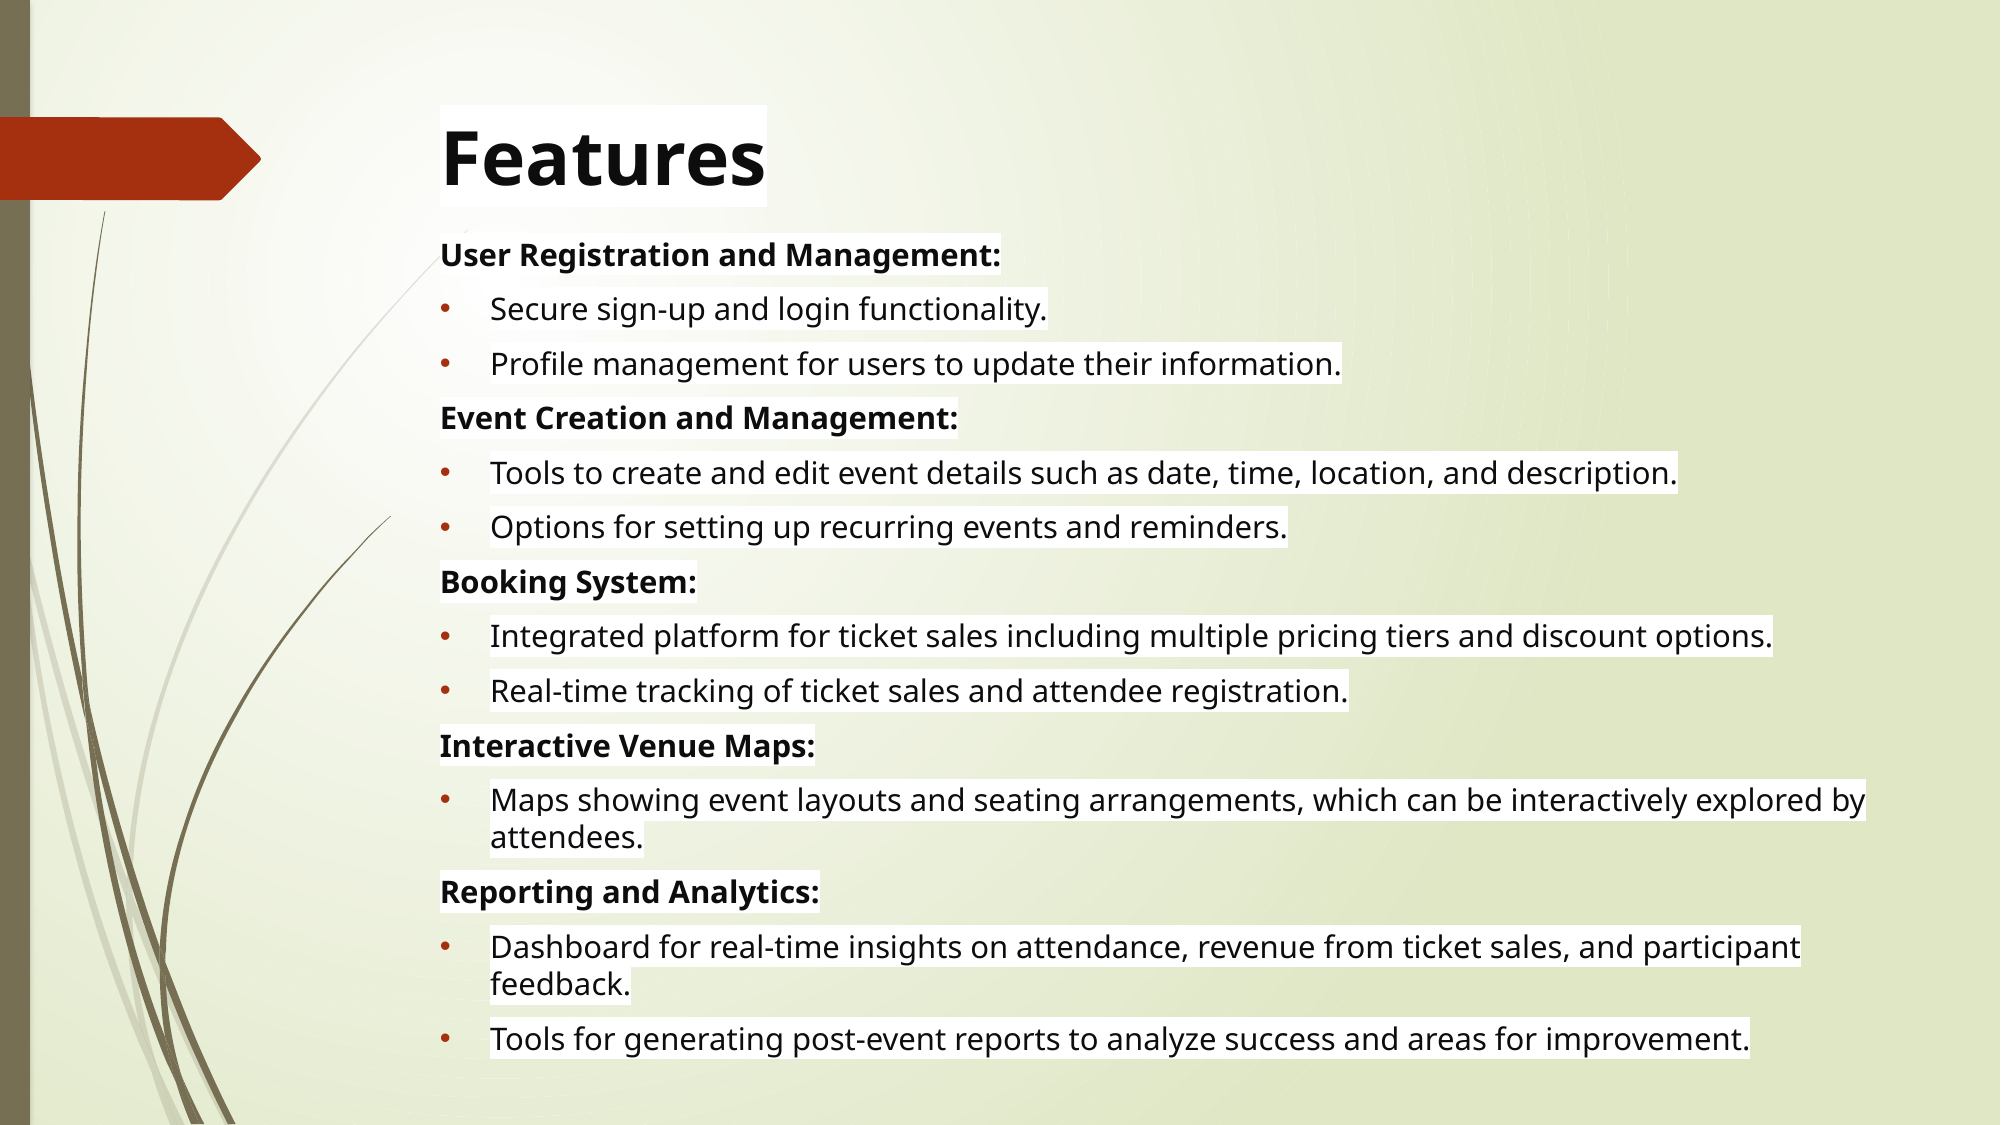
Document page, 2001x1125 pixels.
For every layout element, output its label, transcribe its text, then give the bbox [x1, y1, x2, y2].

list User Registration and Management: Secure sign-up and login functionality. Profile management for users to update their information. Event Creation and Management: Tools to create and edit event details such as date, time, location, and description. Options for setting up recurring events and reminders. Booking System: Integrated platform for ticket sales including multiple pricing tiers and discount options. Real-time tracking of ticket sales and attendee registration. Interactive Venue Maps: Maps showing event layouts and seating arrangements, which can be interactively explored by attendees. Reporting and Analytics: Dashboard for real-time insights on attendance, revenue from ticket sales, and participant feedback. Tools for generating post-event reports to analyze success and areas for improvement. [424, 227, 1888, 1065]
title Features [425, 102, 1888, 227]
